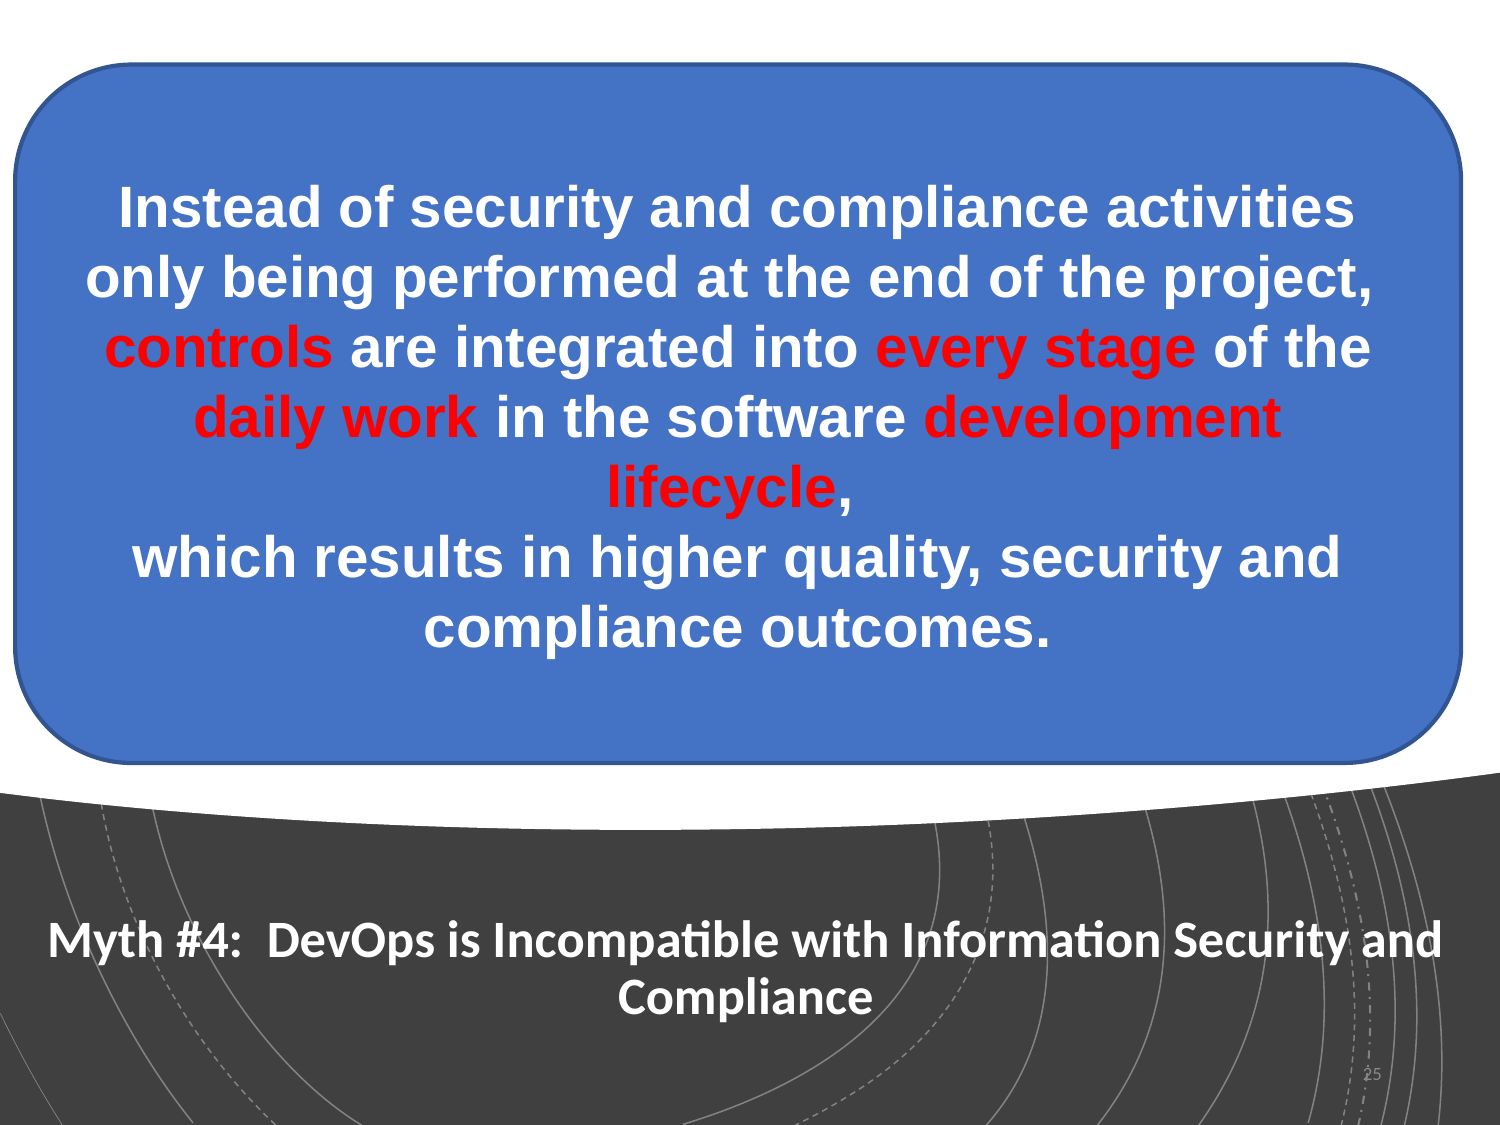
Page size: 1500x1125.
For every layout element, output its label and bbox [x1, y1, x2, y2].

text_box [0, 0, 1500, 1125]
